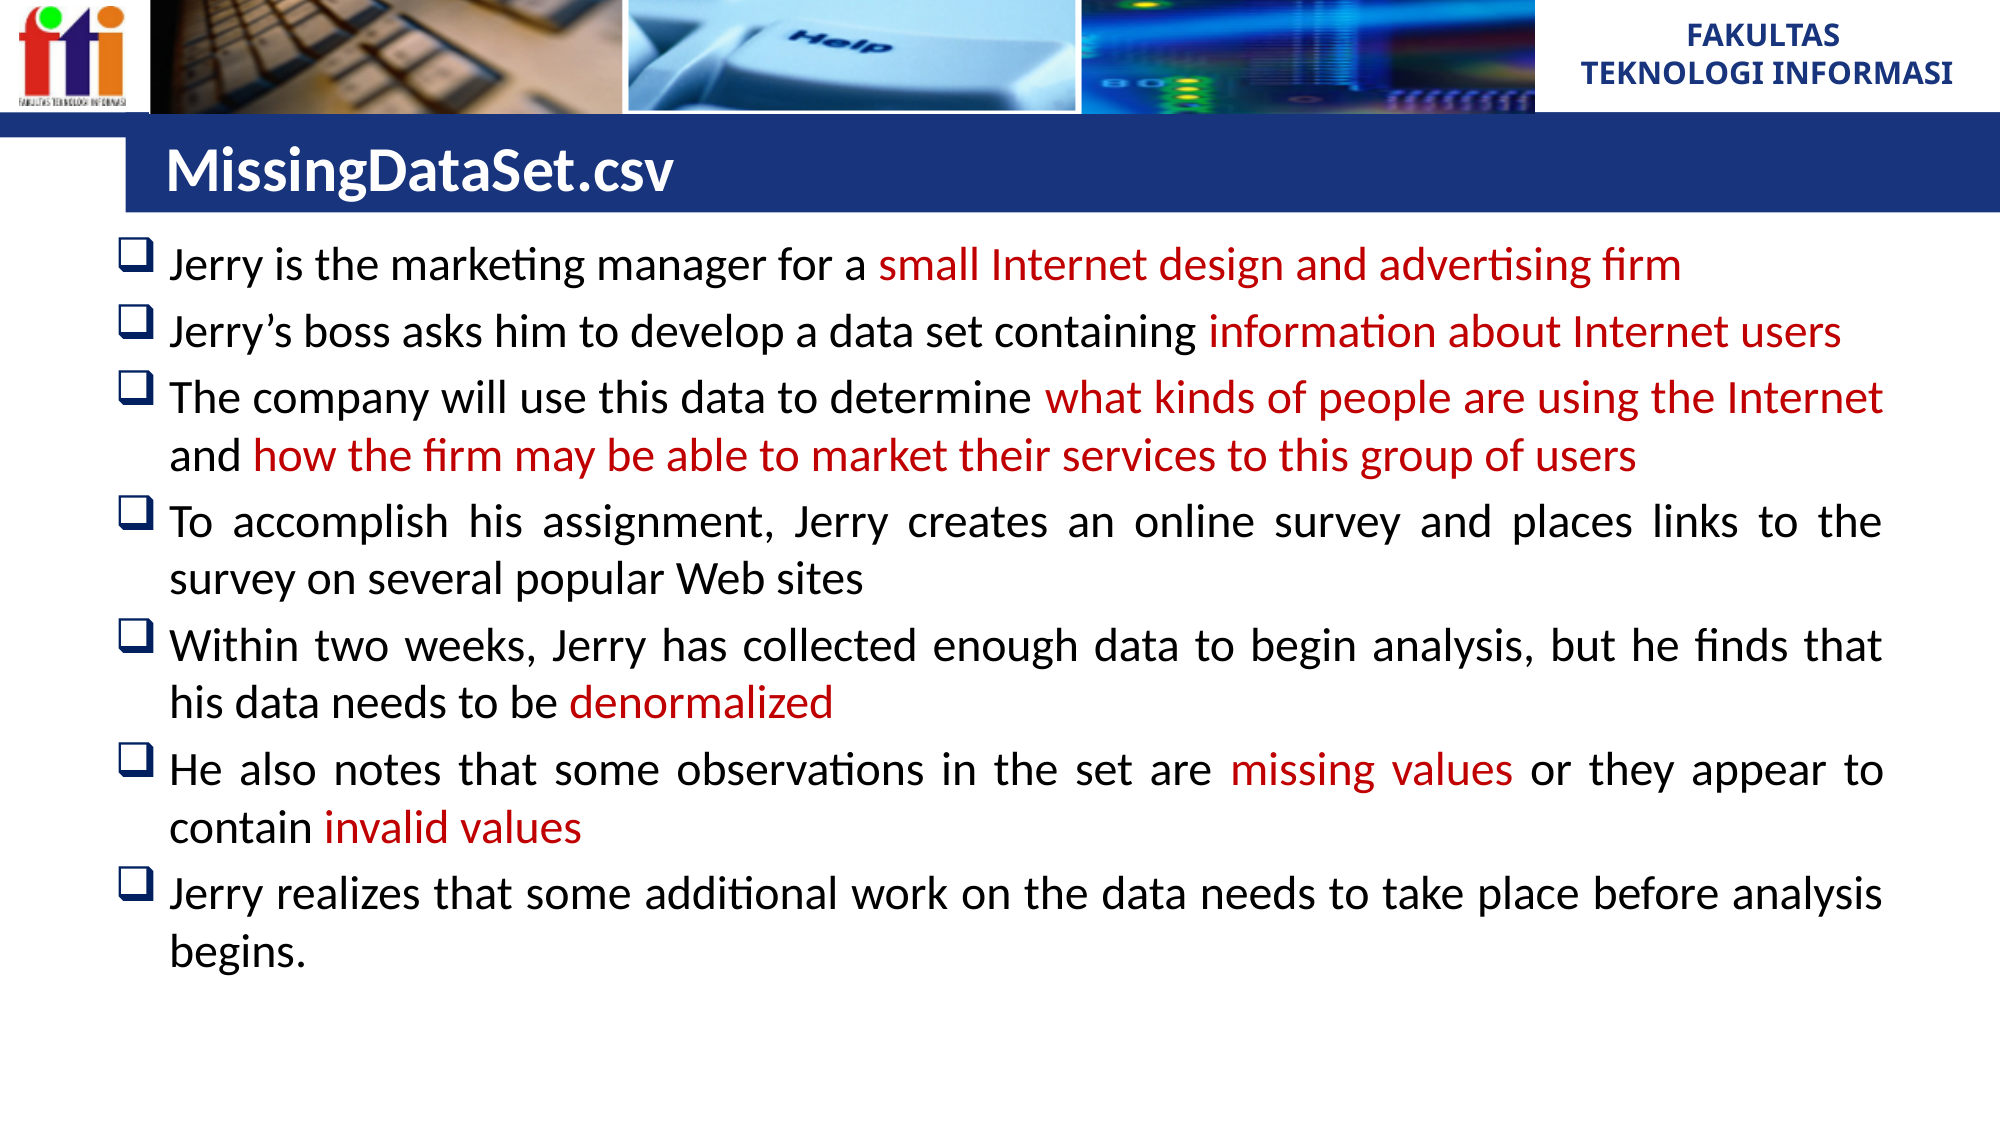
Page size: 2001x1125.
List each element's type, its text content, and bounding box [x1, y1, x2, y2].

title MissingDataSet.csv [149, 119, 1934, 213]
picture [149, 0, 1535, 114]
picture [19, 6, 126, 106]
list Jerry is the marketing manager for a small Internet design and advertising firm Jerry’s boss asks him to develop a data set containing information about Internet users The company will use this data to determine what kinds of people are using the Internet and how the firm may be able to market their services to this group of users To accomplish his assignment, Jerry creates an online survey and places links to the survey on several popular Web sites Within two weeks, Jerry has collected enough data to begin analysis, but he finds that his data needs to be denormalized He also notes that some observations in the set are missing values or they appear to contain invalid values Jerry realizes that some additional work on the data needs to take place before analysis begins. [99, 224, 1901, 1038]
